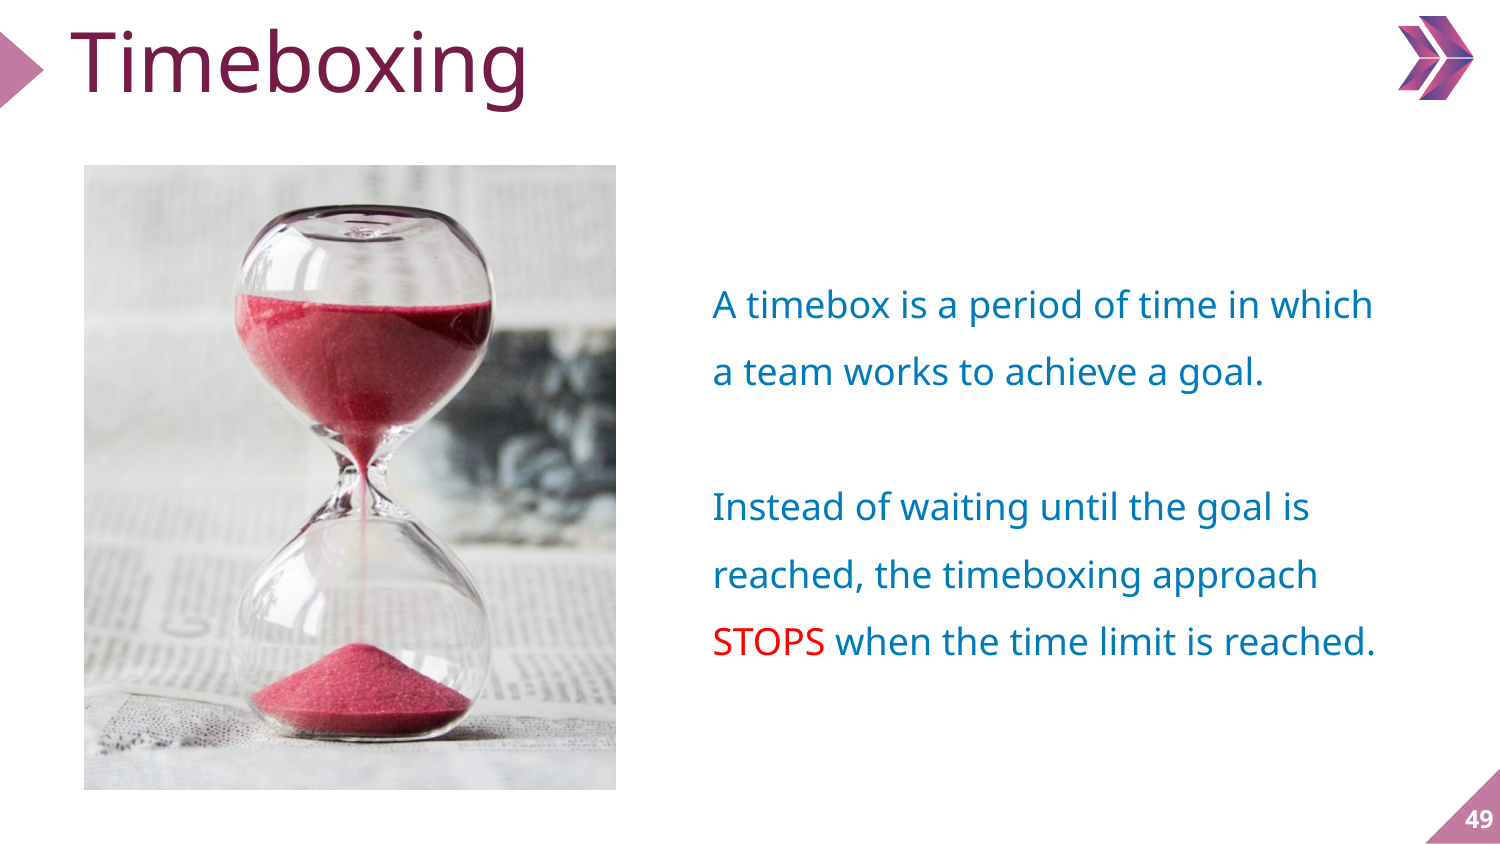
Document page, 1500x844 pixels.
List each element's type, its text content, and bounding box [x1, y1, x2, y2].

picture [1398, 16, 1474, 100]
text_box A timebox is a period of time in which a team works to achieve a goal. Instead of waiting until the goal is reached, the timeboxing approach STOPS when the time limit is reached. [697, 250, 1400, 688]
slide_number ‹#› [1418, 760, 1494, 838]
picture [84, 165, 616, 790]
text_box Timeboxing [70, 28, 1121, 132]
